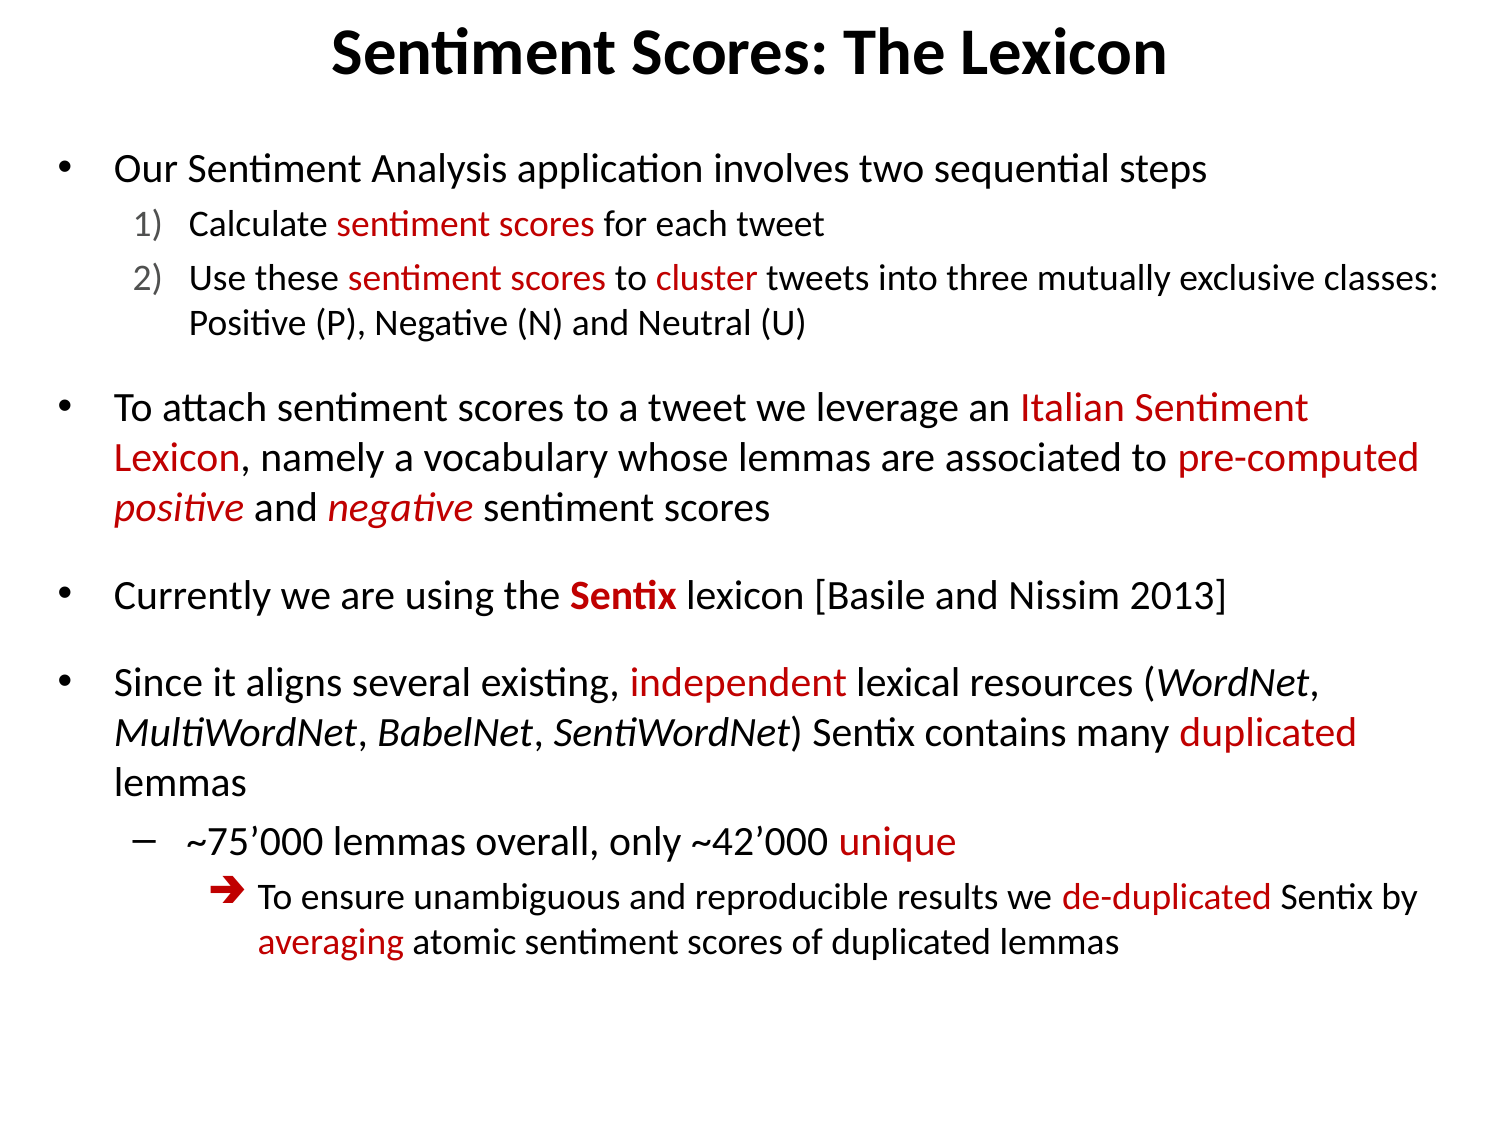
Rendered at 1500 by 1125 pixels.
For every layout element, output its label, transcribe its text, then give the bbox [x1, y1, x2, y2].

title Sentiment Scores: The Lexicon [132, 0, 1368, 132]
list Our Sentiment Analysis application involves two sequential steps Calculate sentiment scores for each tweet Use these sentiment scores to cluster tweets into three mutually exclusive classes: Positive (P), Negative (N) and Neutral (U) To attach sentiment scores to a tweet we leverage an Italian Sentiment Lexicon, namely a vocabulary whose lemmas are associated to pre-computed positive and negative sentiment scores Currently we are using the Sentix lexicon [Basile and Nissim 2013] Since it aligns several existing, independent lexical resources (WordNet, MultiWordNet, BabelNet, SentiWordNet) Sentix contains many duplicated lemmas ~75’000 lemmas overall, only ~42’000 unique To ensure unambiguous and reproducible results we de-duplicated Sentix by averaging atomic sentiment scores of duplicated lemmas [49, 132, 1451, 993]
